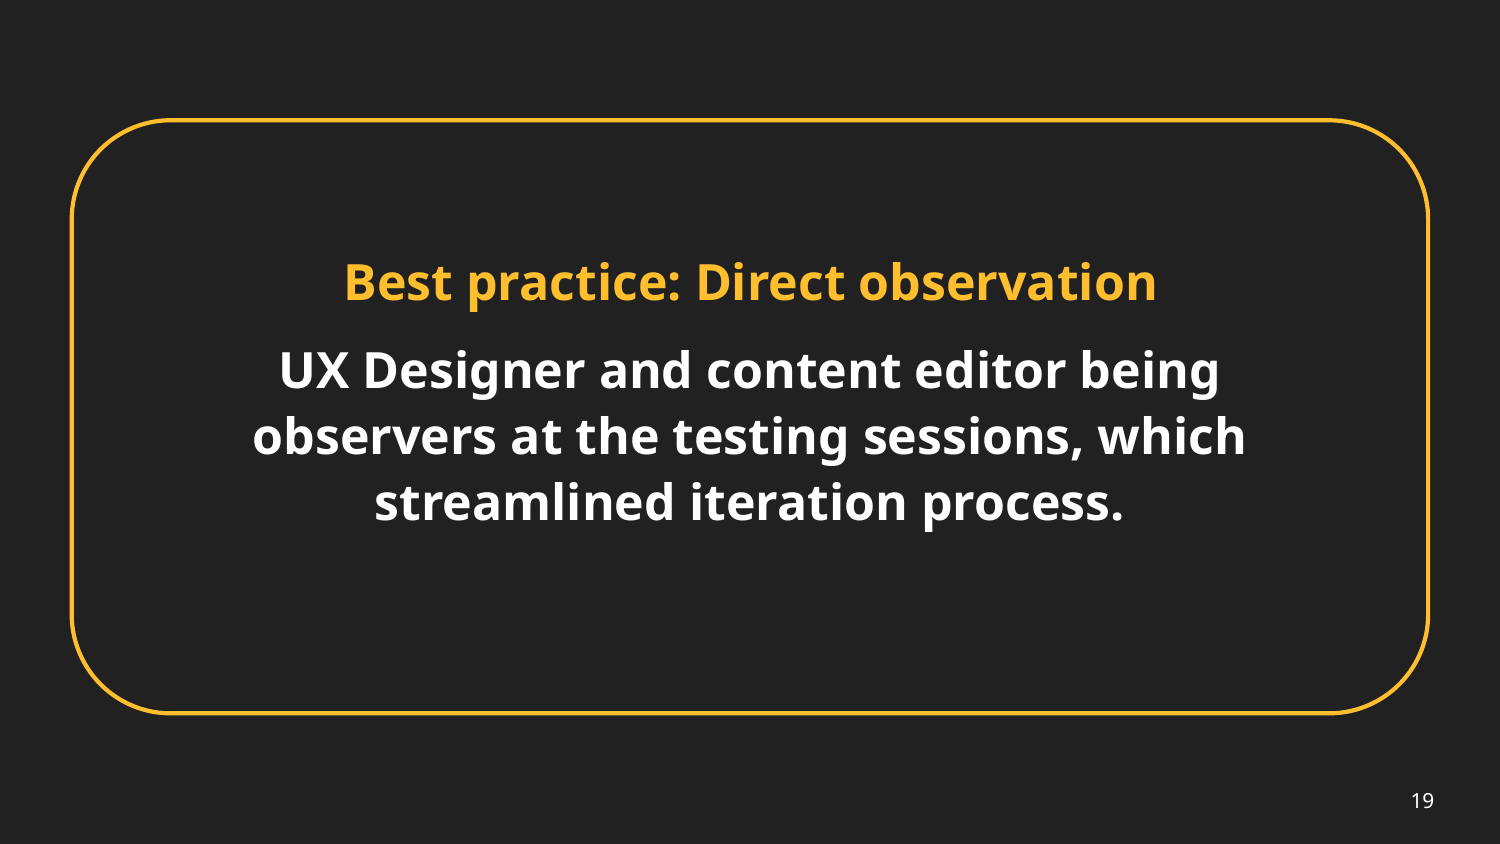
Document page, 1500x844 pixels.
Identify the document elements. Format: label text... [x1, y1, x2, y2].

slide_number 19 [1111, 779, 1450, 824]
text_box [69, 118, 1431, 716]
